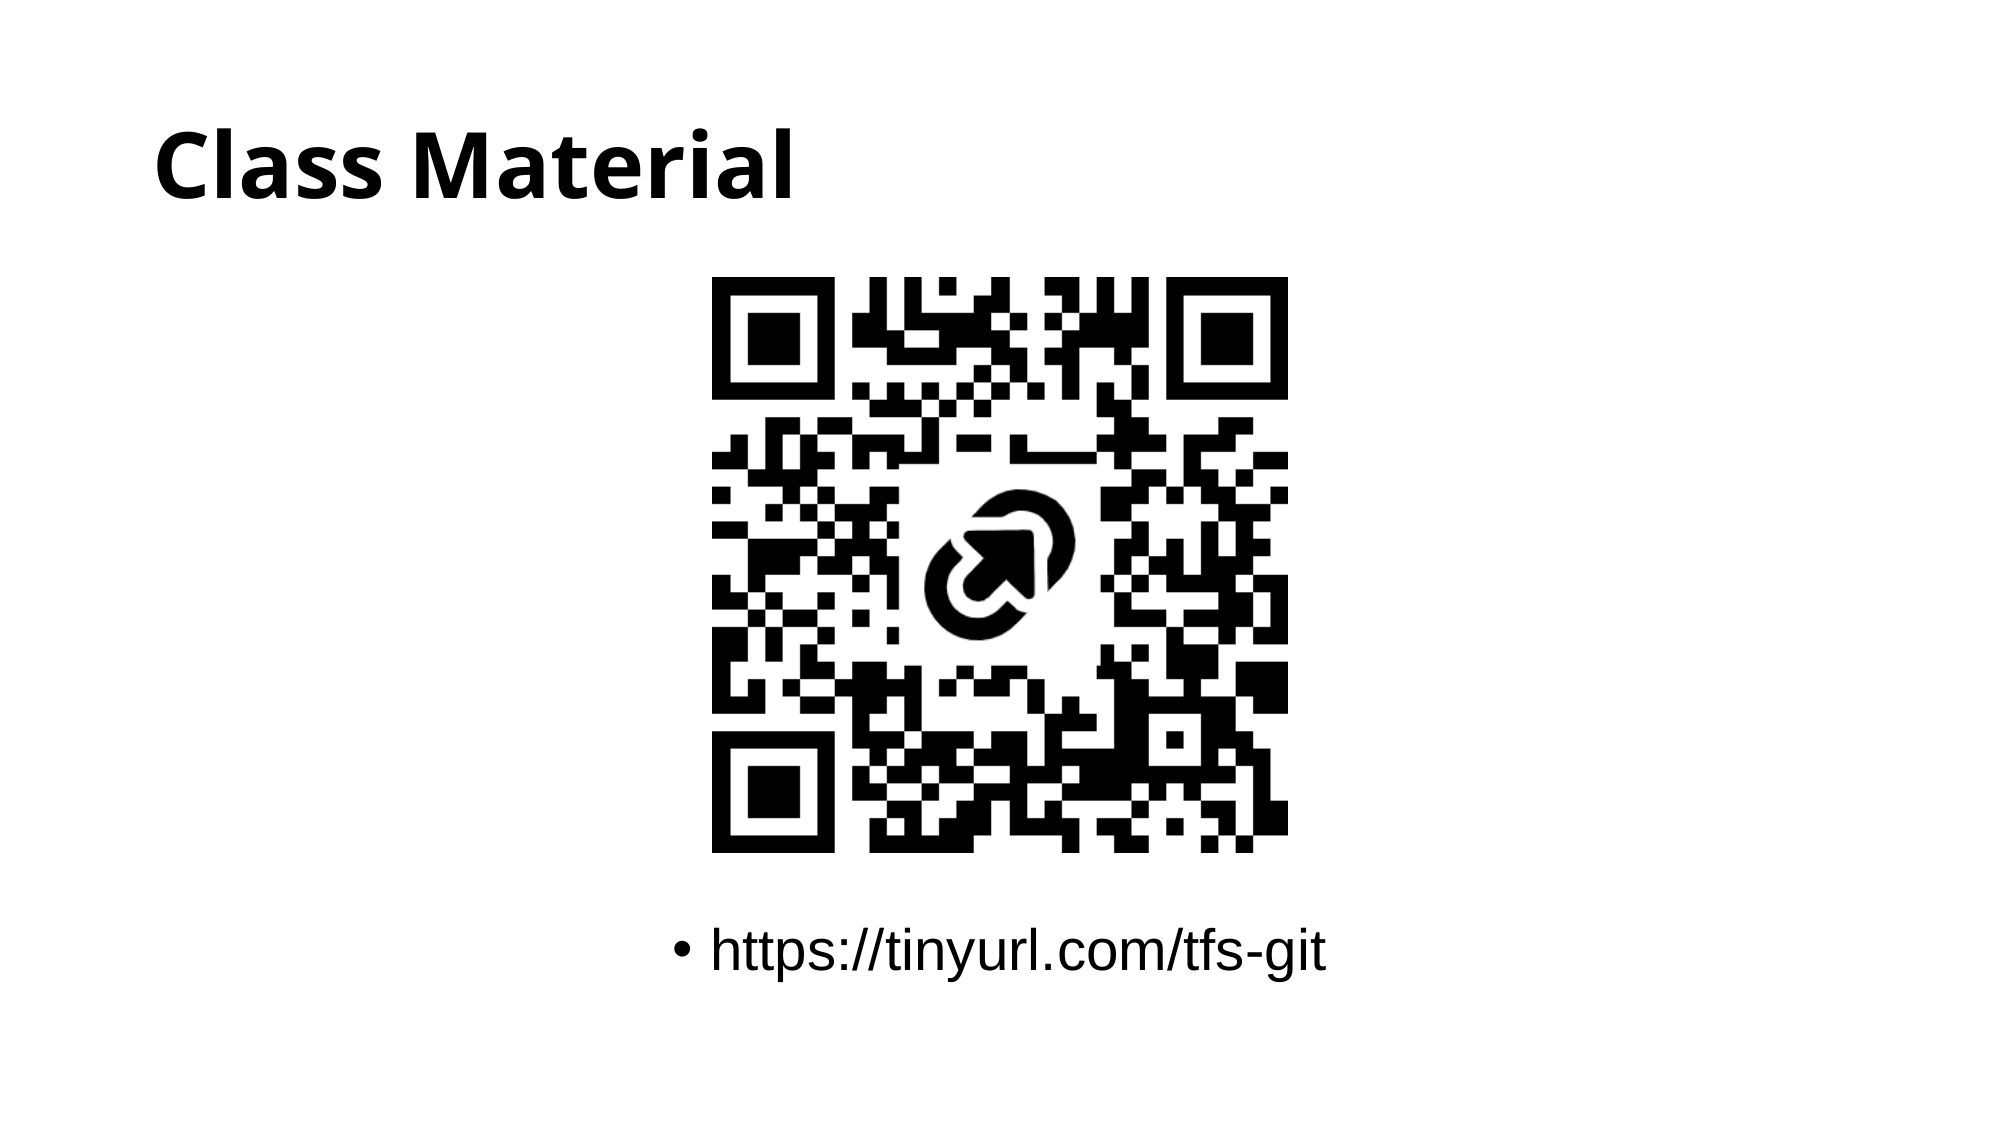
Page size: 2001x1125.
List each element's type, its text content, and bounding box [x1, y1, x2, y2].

picture [712, 277, 1288, 853]
title Class Material [137, 59, 1863, 278]
list https://tinyurl.com/tfs-git [137, 912, 1863, 1014]
